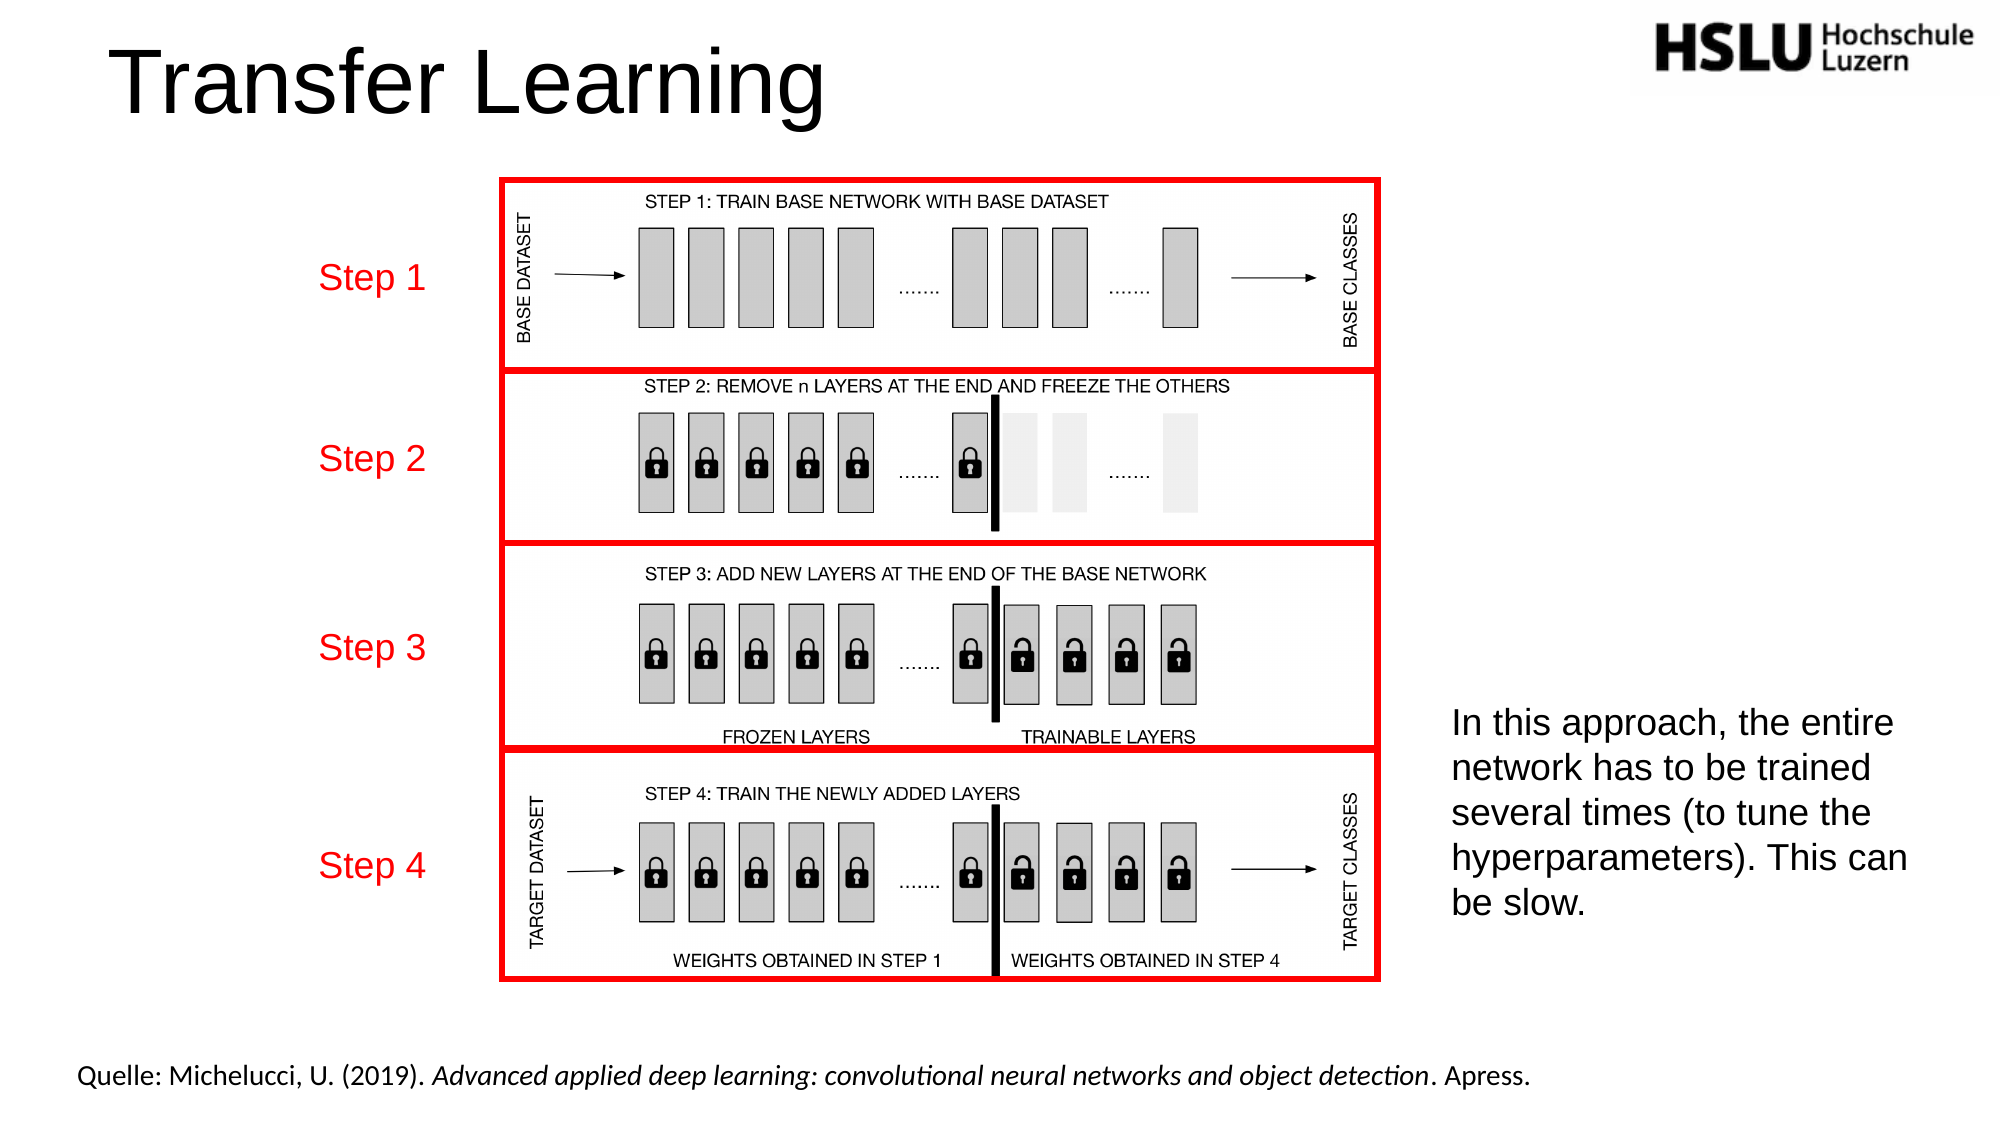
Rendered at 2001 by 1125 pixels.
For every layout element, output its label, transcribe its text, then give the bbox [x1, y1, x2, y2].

text_box [1373, 543, 1378, 749]
text_box In this approach, the entire network has to be trained several times (to tune the hyperparameters). This can be slow. [1436, 690, 1933, 931]
title Transfer Learning [92, 25, 1818, 142]
picture [1630, 0, 2000, 96]
text_box Step 3 [303, 615, 444, 676]
text_box [501, 180, 1378, 370]
text_box [1373, 370, 1378, 543]
text_box Step 2 [303, 426, 444, 487]
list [507, 184, 1369, 980]
text_box [1373, 749, 1378, 980]
text_box Step 1 [303, 245, 444, 306]
text_box Quelle: Michelucci, U. (2019). Advanced applied deep learning: convolutional neural networks and object detection. Apress. [62, 1049, 1878, 1099]
text_box Step 4 [303, 834, 444, 894]
